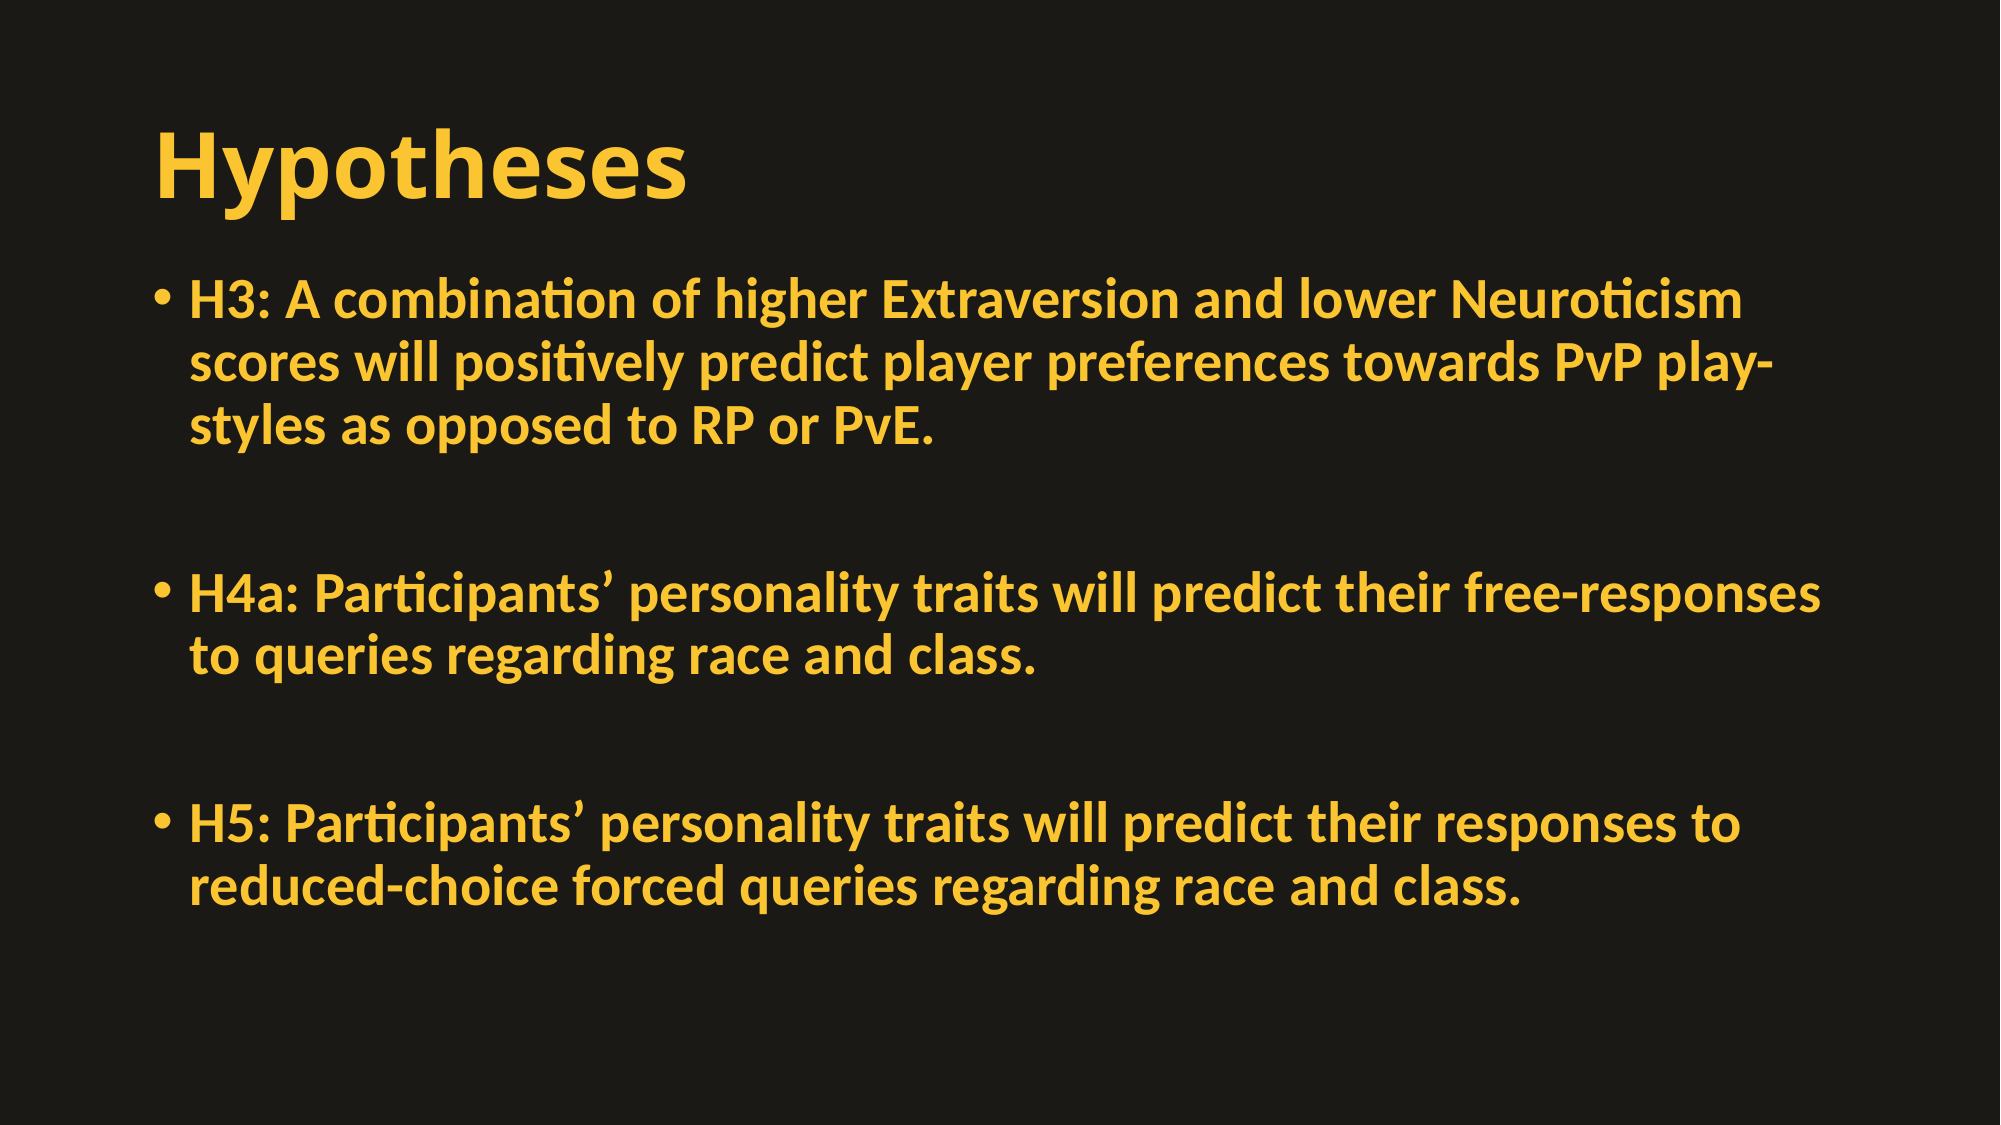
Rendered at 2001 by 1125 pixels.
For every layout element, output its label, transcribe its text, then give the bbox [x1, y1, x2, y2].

list H3: A combination of higher Extraversion and lower Neuroticism scores will positively predict player preferences towards PvP play-styles as opposed to RP or PvE. H4a: Participants’ personality traits will predict their free-responses to queries regarding race and class. H5: Participants’ personality traits will predict their responses to reduced-choice forced queries regarding race and class. [137, 261, 1863, 1087]
title Hypotheses [137, 59, 1863, 261]
